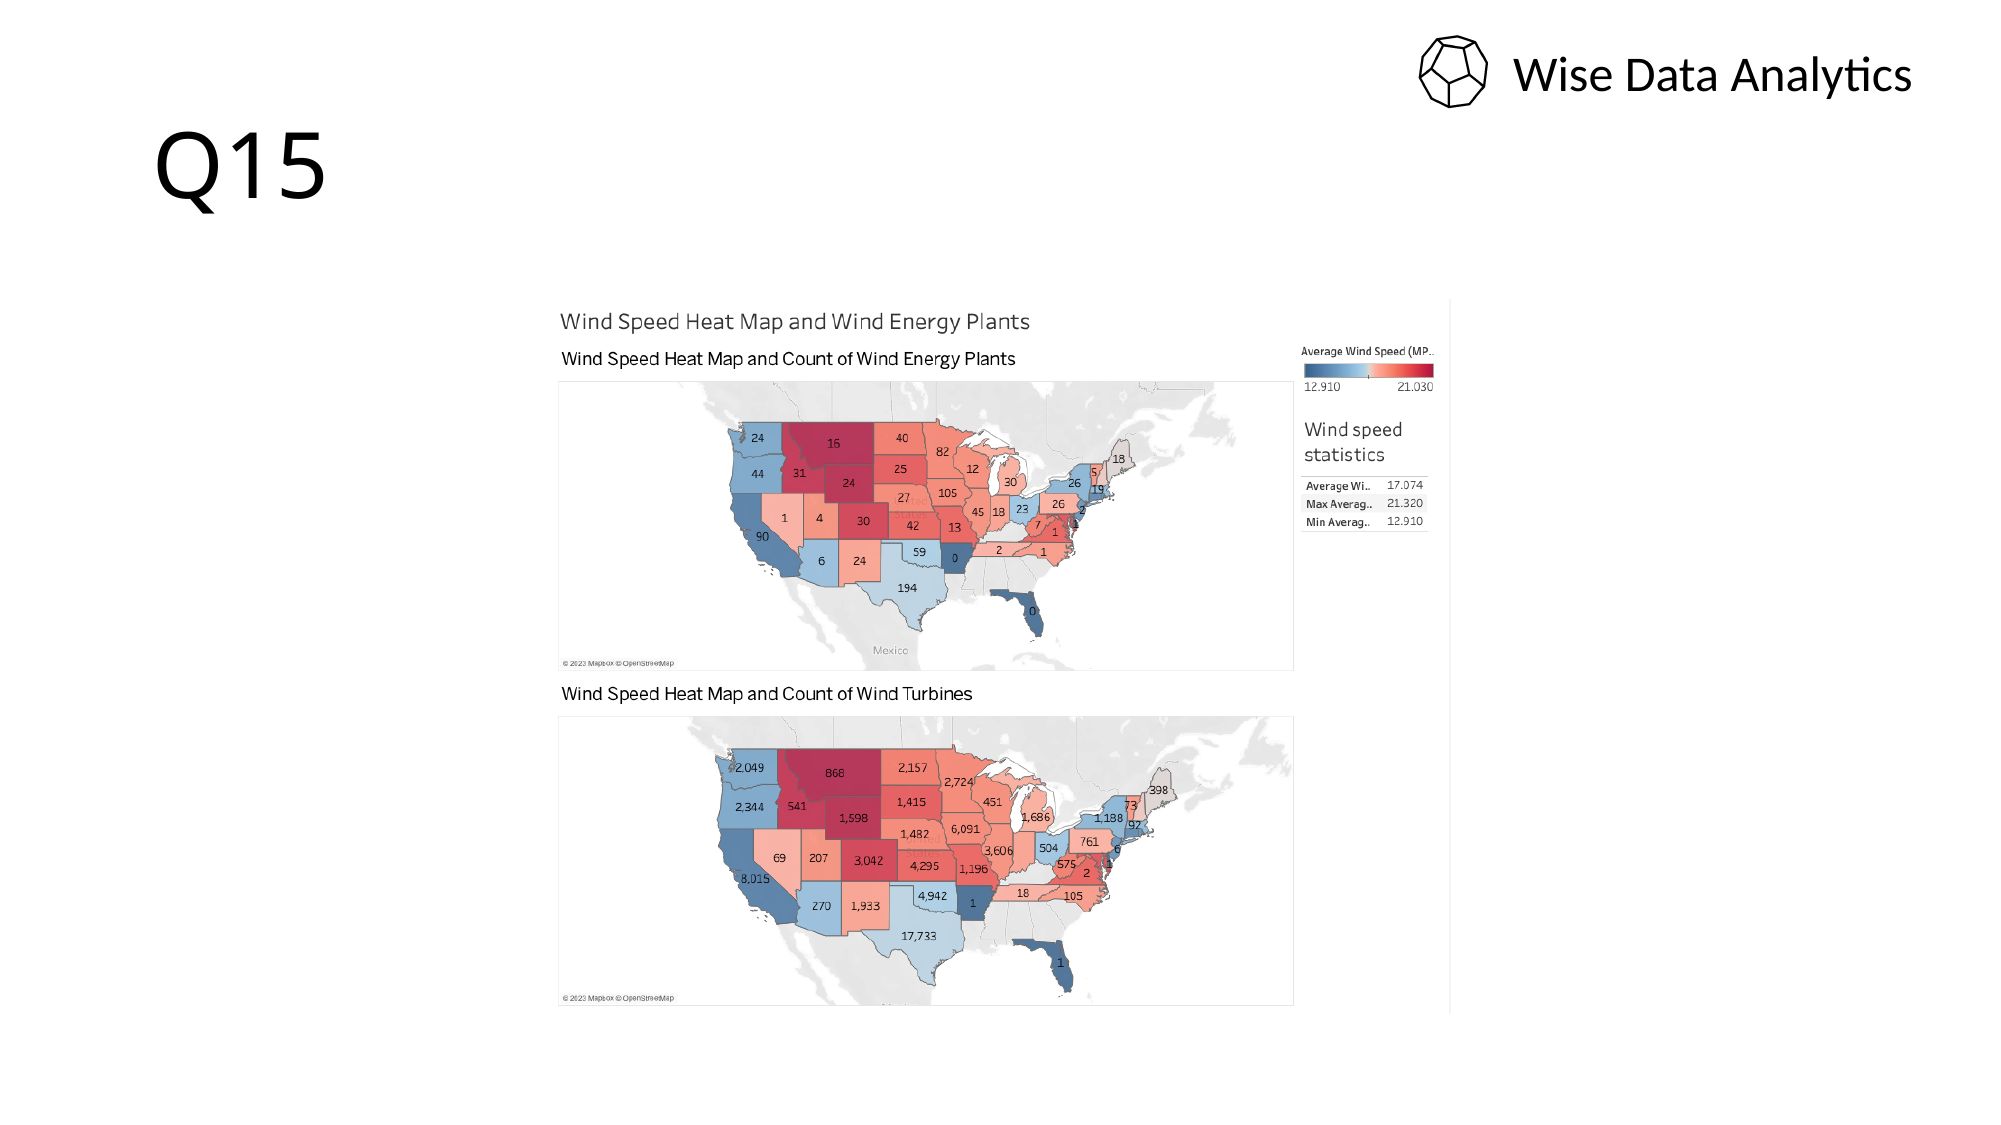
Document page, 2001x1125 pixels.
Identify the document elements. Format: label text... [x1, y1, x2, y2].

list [549, 299, 1451, 1014]
picture [1415, 33, 1499, 59]
title Q15 [137, 59, 1863, 278]
